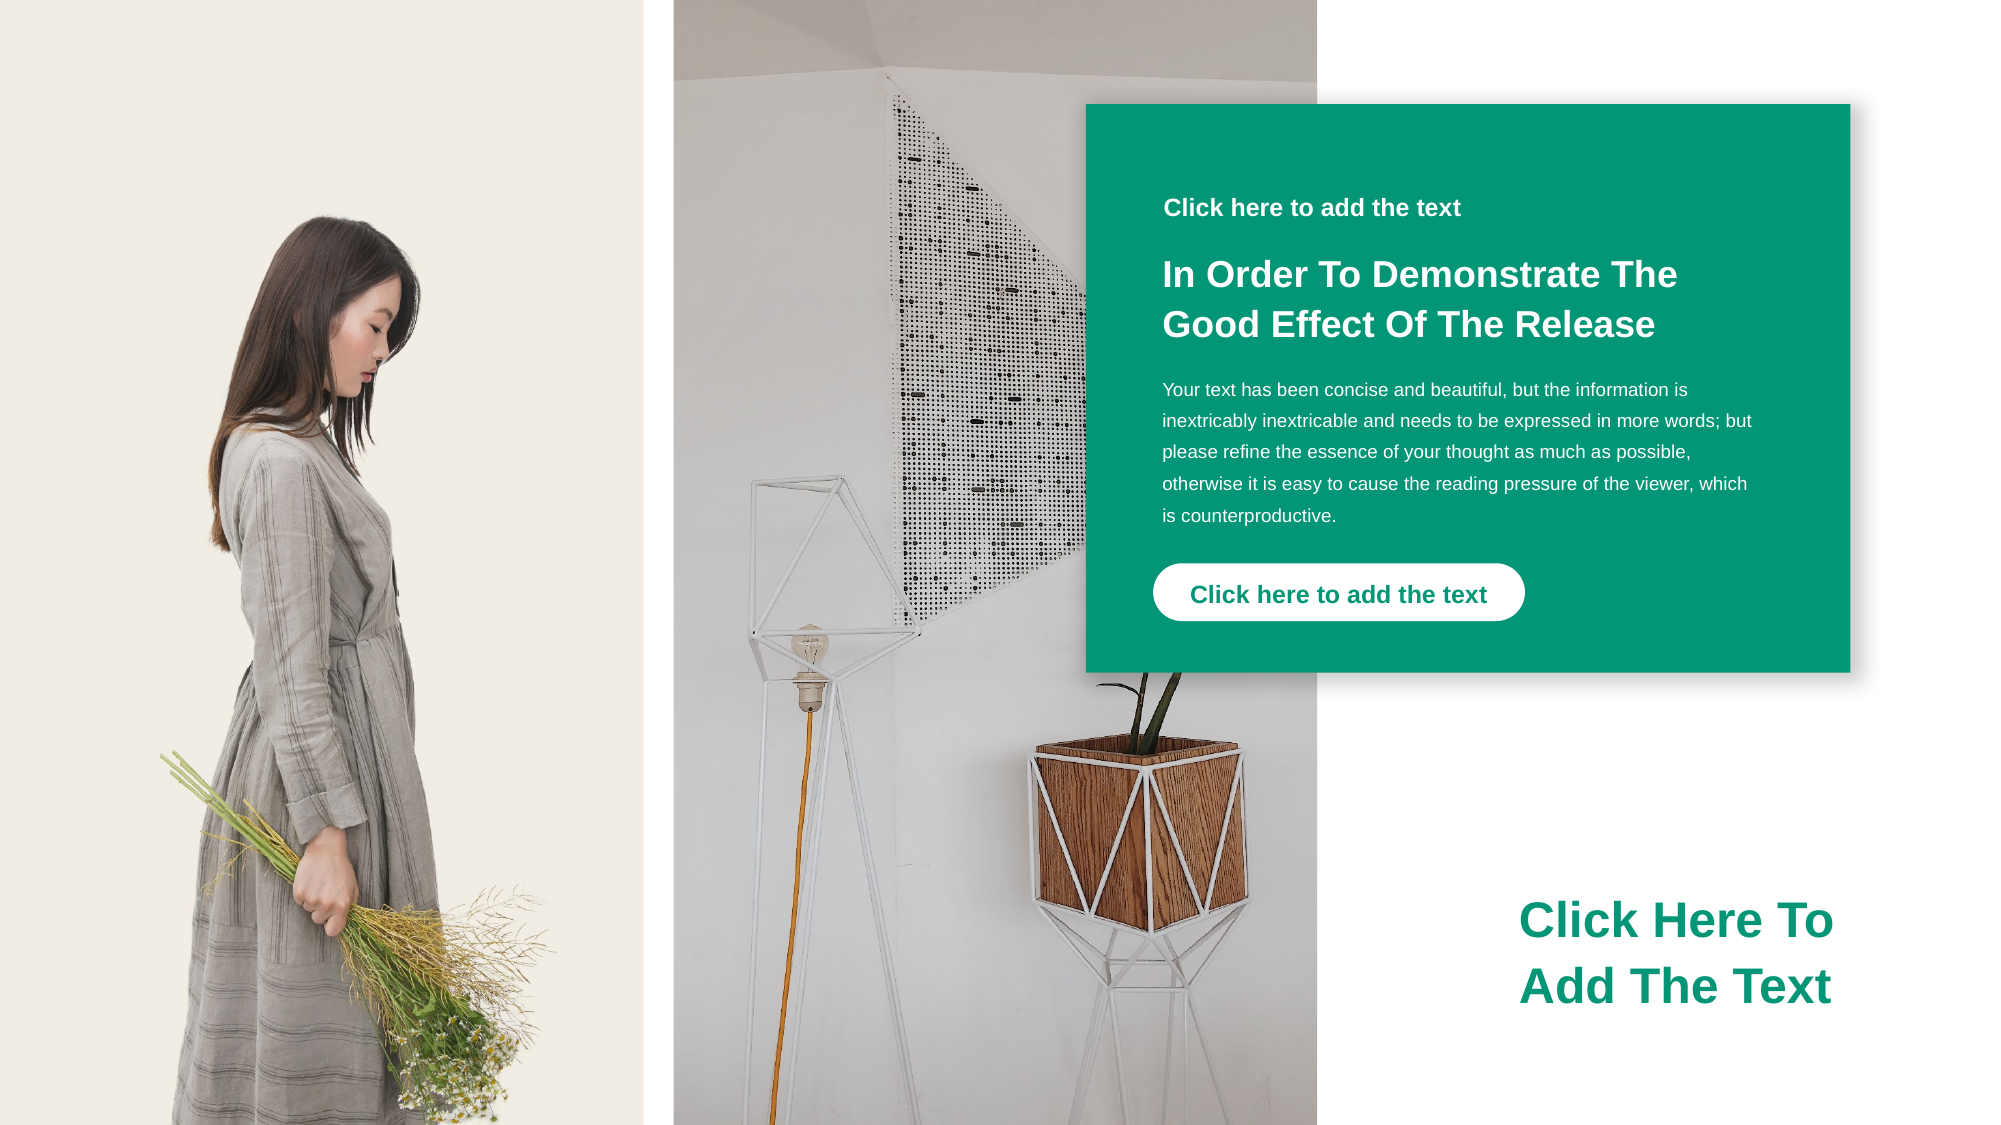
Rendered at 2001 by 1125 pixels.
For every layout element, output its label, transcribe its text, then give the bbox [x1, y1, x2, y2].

picture [673, 0, 1318, 1125]
picture [0, 0, 644, 1125]
text_box Click here to add the text [1318, 562, 1527, 623]
text_box Click Here To Add The Text [1504, 873, 1969, 1021]
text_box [1147, 181, 1771, 532]
text_box [1318, 103, 1852, 674]
